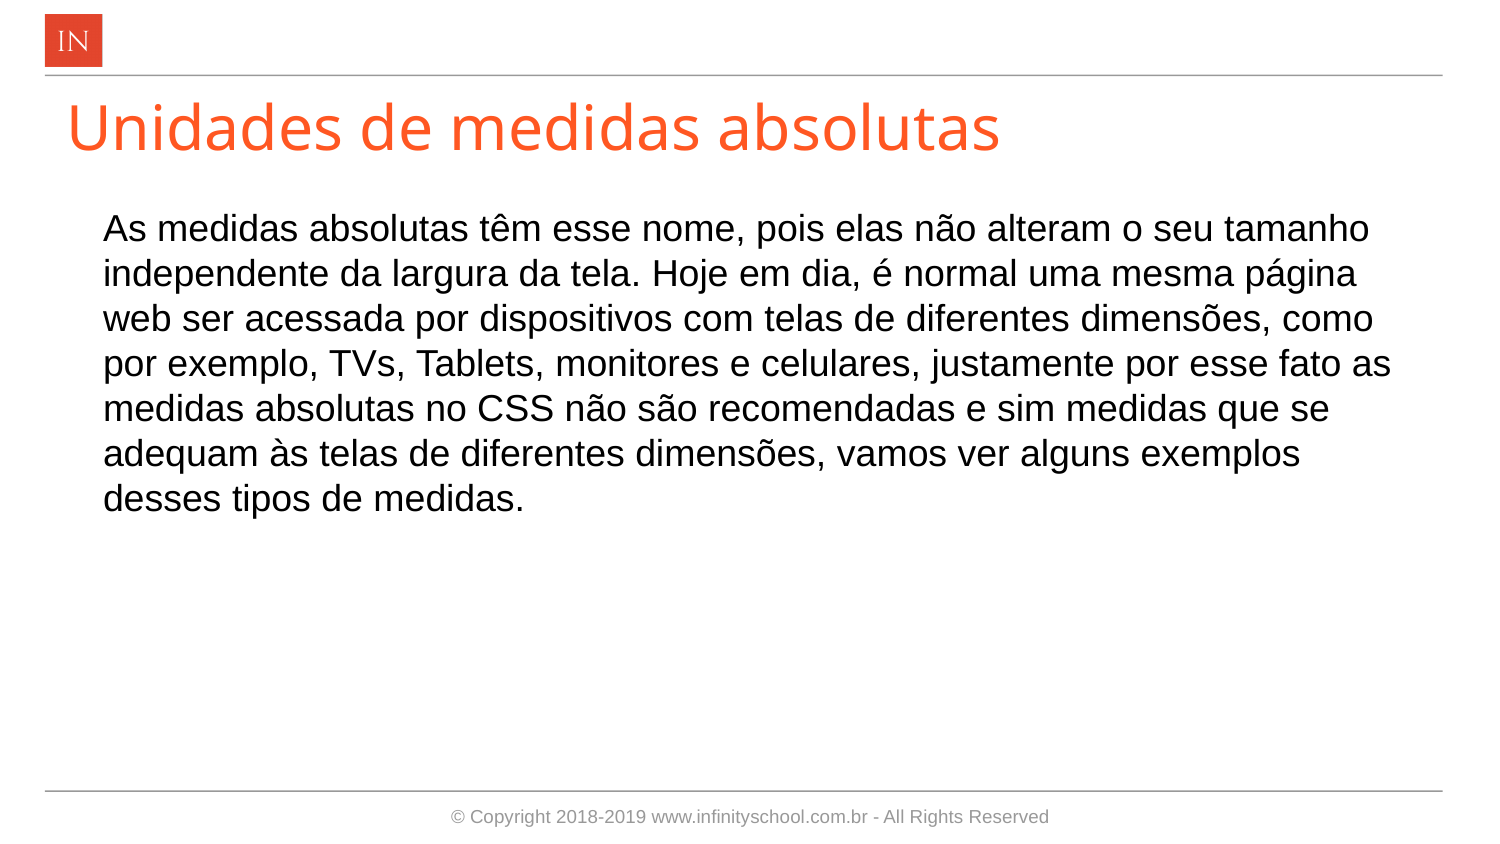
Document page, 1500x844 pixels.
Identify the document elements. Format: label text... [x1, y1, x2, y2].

title Unidades de medidas absolutas [51, 72, 1449, 167]
text_box As medidas absolutas têm esse nome, pois elas não alteram o seu tamanho independente da largura da tela. Hoje em dia, é normal uma mesma página web ser acessada por dispositivos com telas de diferentes dimensões, como por exemplo, TVs, Tablets, monitores e celulares, justamente por esse fato as medidas absolutas no CSS não são recomendadas e sim medidas que se adequam às telas de diferentes dimensões, vamos ver alguns exemplos desses tipos de medidas. [88, 189, 1424, 715]
picture [44, 14, 109, 74]
